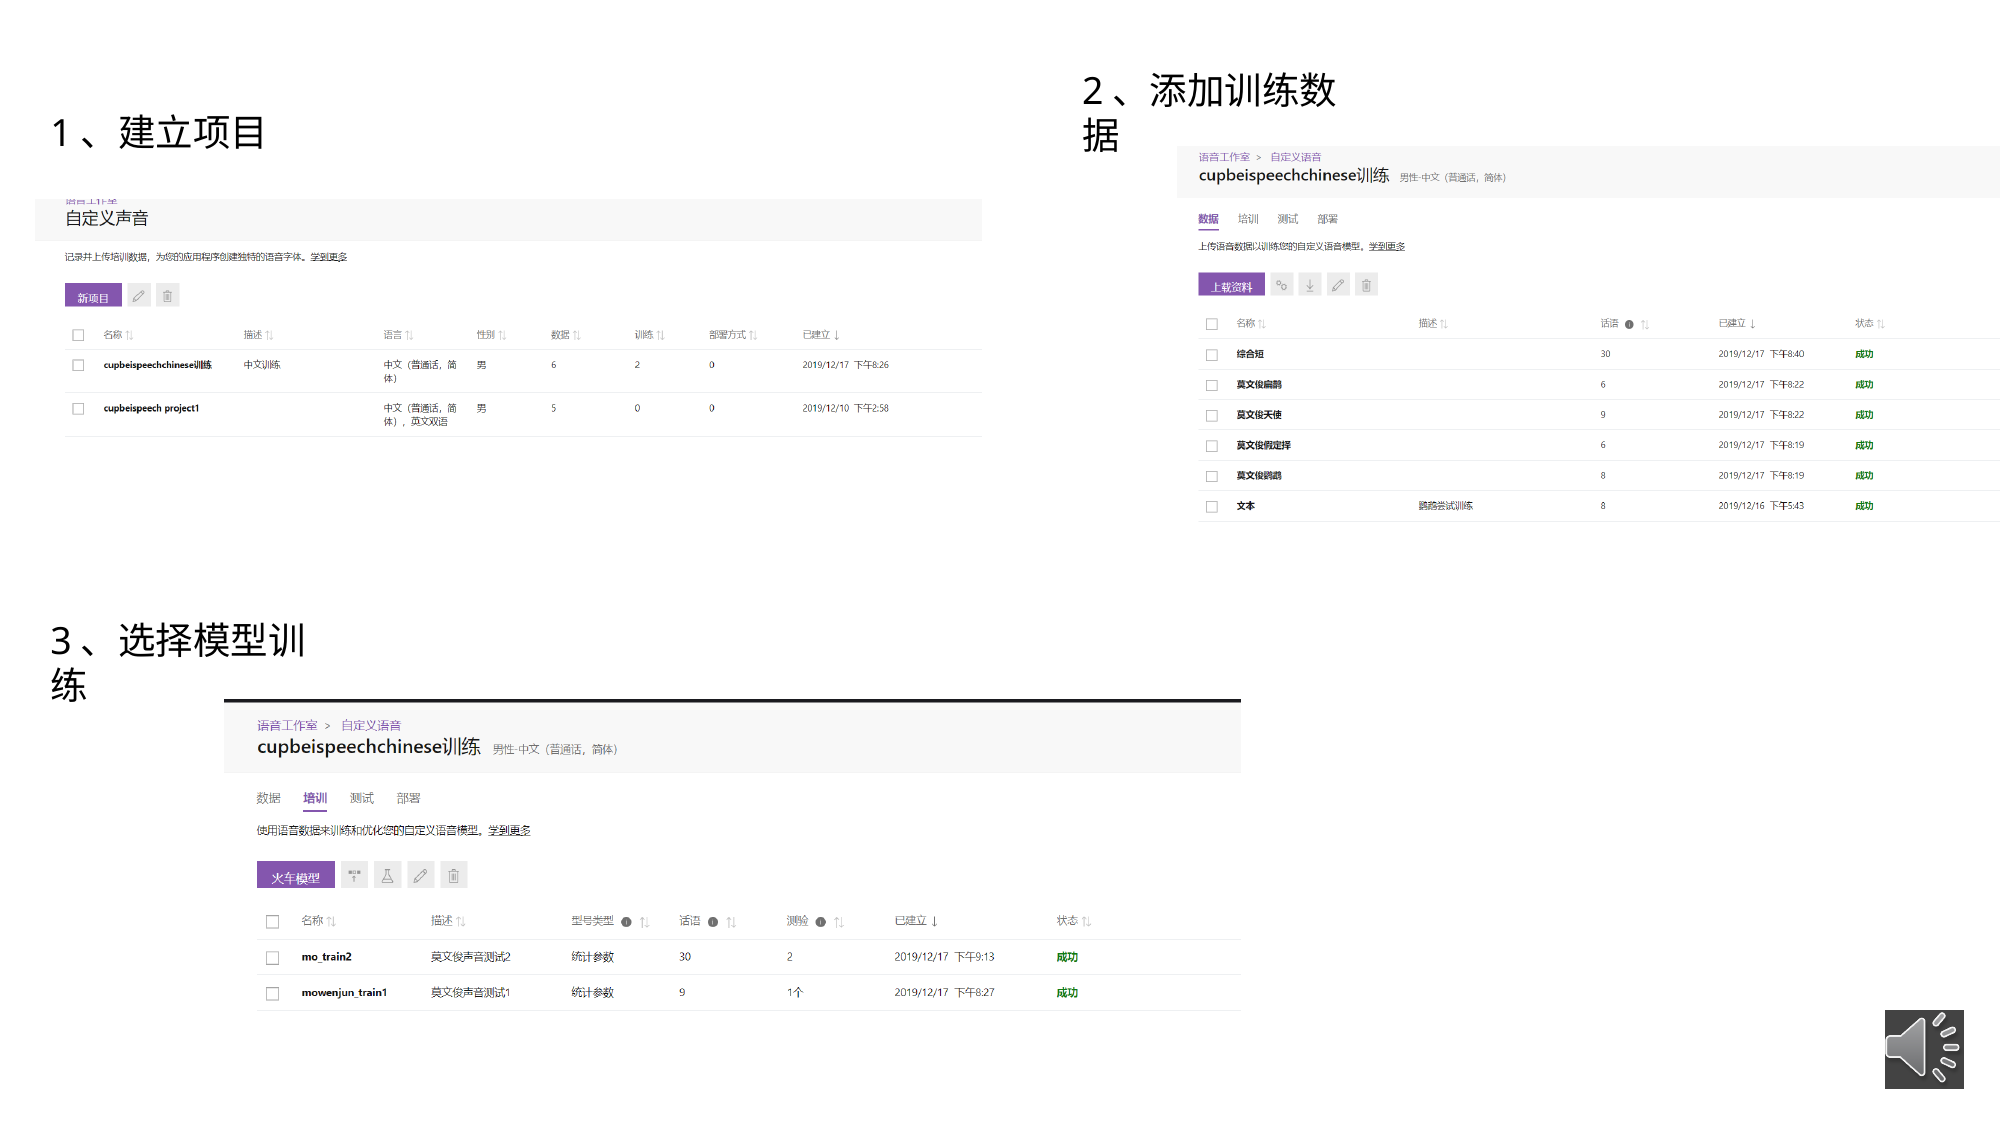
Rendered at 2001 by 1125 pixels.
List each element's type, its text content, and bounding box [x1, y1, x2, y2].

text_box 3、选择模型训练 [35, 609, 358, 715]
picture [1177, 146, 2000, 538]
text_box 2、添加训练数据 [1067, 59, 1389, 165]
text_box 1、建立项目 [35, 101, 358, 162]
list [35, 199, 981, 485]
picture [224, 699, 1241, 1066]
picture [1884, 1009, 1965, 1090]
